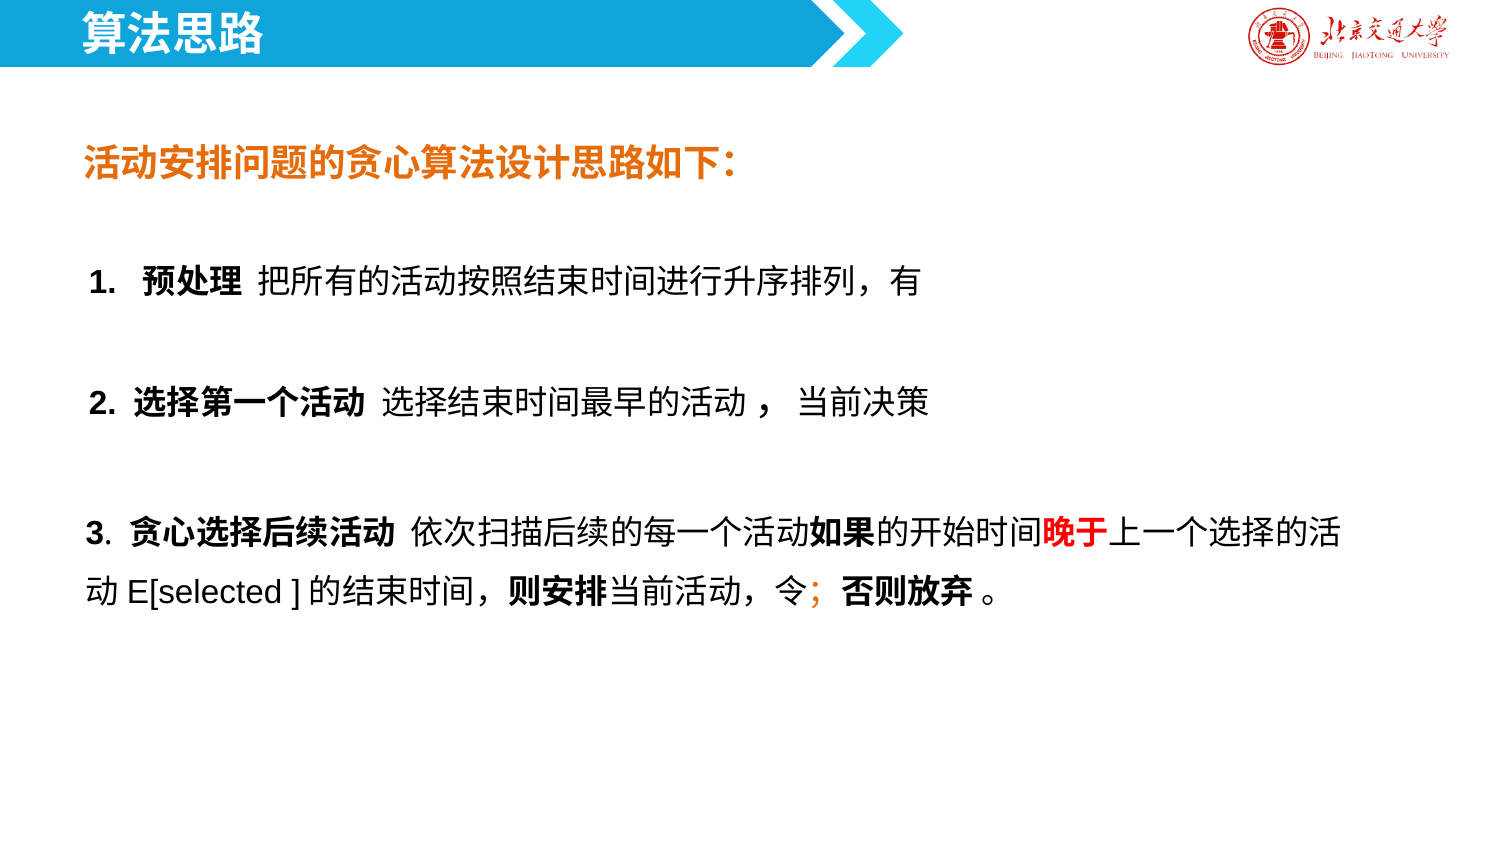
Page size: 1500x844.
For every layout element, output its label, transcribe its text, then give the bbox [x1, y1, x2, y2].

text_box 算法思路 [66, 8, 280, 68]
text_box 活动安排问题的贪心算法设计思路如下： [68, 131, 774, 192]
picture [1246, 5, 1454, 66]
